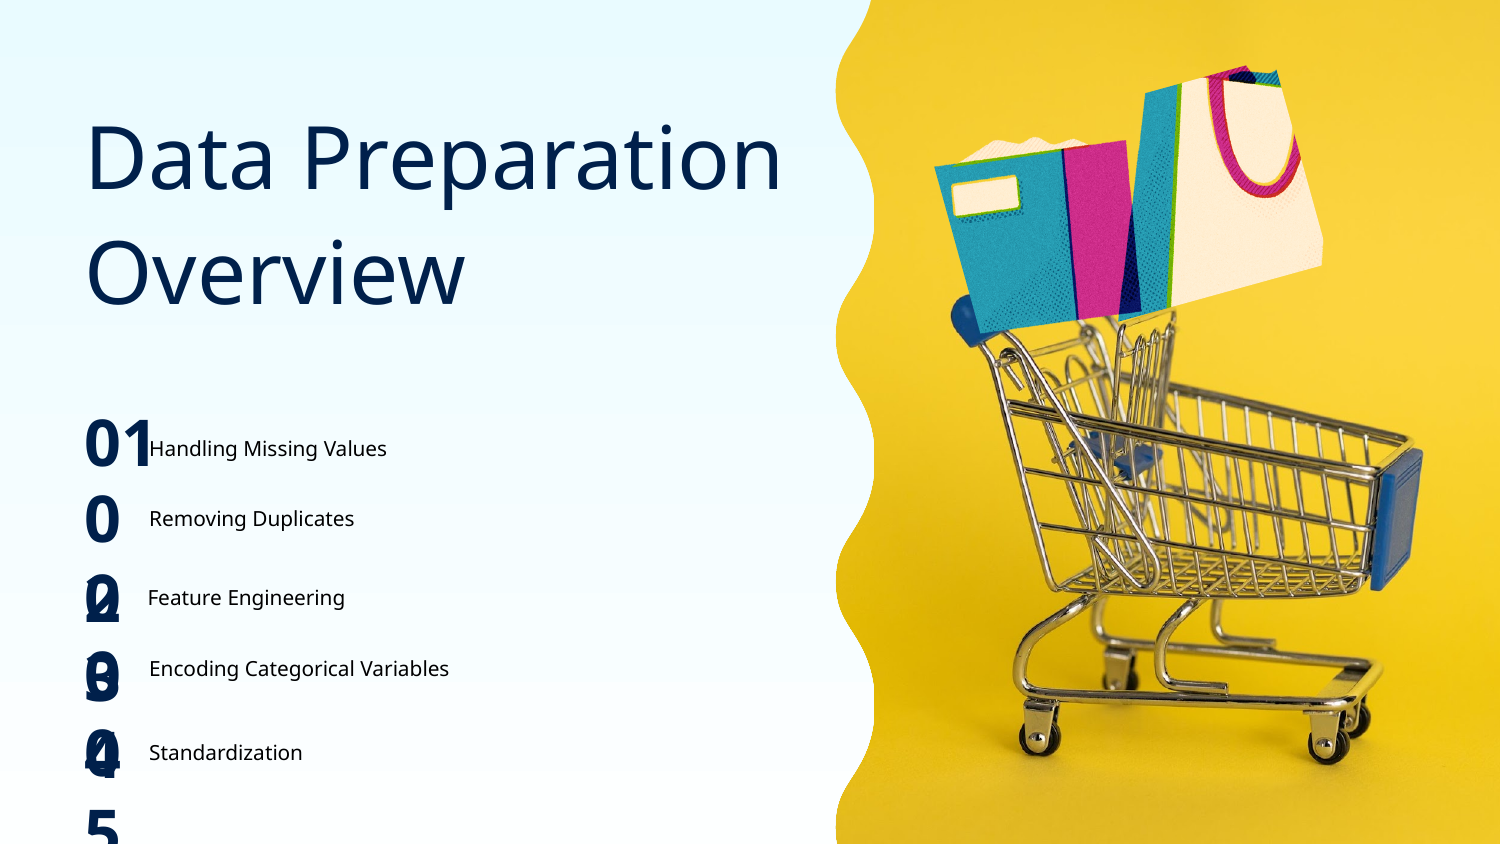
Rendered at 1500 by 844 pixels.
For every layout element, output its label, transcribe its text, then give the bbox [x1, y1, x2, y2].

text_box 03 [84, 554, 150, 631]
text_box 01 [84, 399, 164, 479]
text_box 05 [84, 709, 150, 844]
text_box 02 [84, 476, 150, 554]
text_box 04 [84, 631, 150, 709]
text_box Data Preparation Overview [84, 91, 901, 323]
text_box Standardization [149, 736, 601, 785]
text_box Handling Missing Values [150, 431, 417, 490]
text_box [0, 0, 875, 844]
text_box Removing Duplicates [150, 502, 601, 552]
text_box [930, 57, 1330, 358]
text_box [836, 0, 1500, 844]
text_box Feature Engineering [147, 581, 838, 688]
text_box Encoding Categorical Variables [149, 652, 601, 702]
